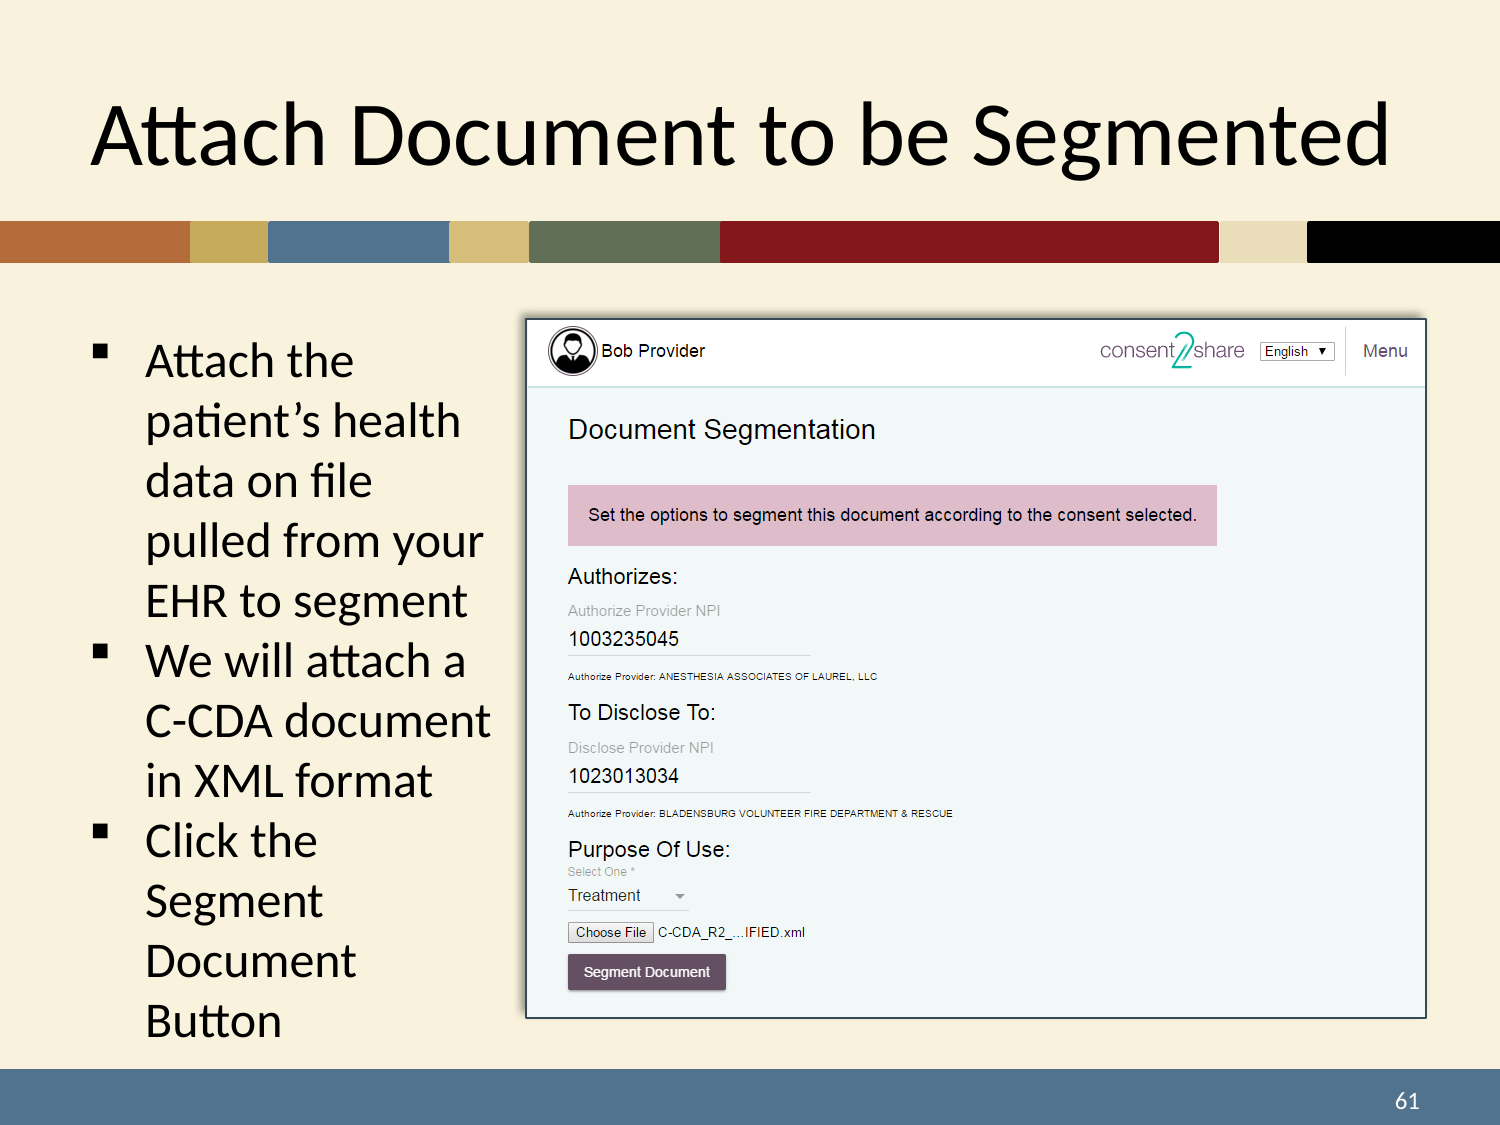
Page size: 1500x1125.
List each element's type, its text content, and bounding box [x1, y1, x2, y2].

text_box Attach the patient’s health data on file pulled from your EHR to segment We will attach a C-CDA document in XML format Click the Segment Document Button [74, 319, 514, 1055]
title Attach Document to be Segmented [75, 45, 1425, 213]
slide_number 61 [1379, 1069, 1500, 1125]
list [526, 319, 1426, 1018]
